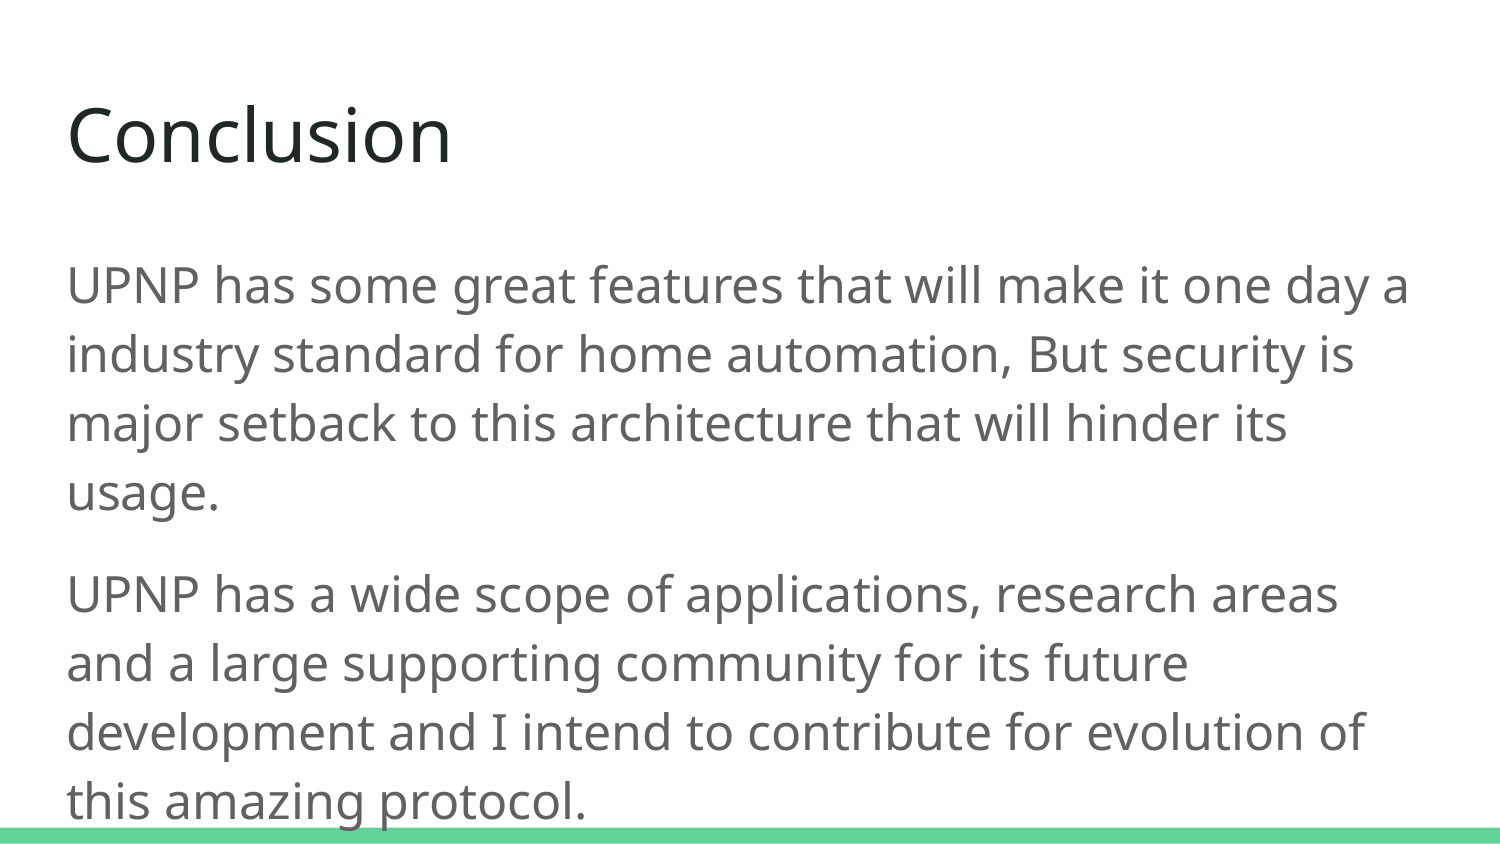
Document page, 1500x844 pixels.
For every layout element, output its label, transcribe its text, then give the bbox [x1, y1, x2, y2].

list UPNP has some great features that will make it one day a industry standard for home automation, But security is major setback to this architecture that will hinder its usage. UPNP has a wide scope of applications, research areas and a large supporting community for its future development and I intend to contribute for evolution of this amazing protocol. [51, 229, 1449, 750]
title Conclusion [51, 72, 1449, 167]
